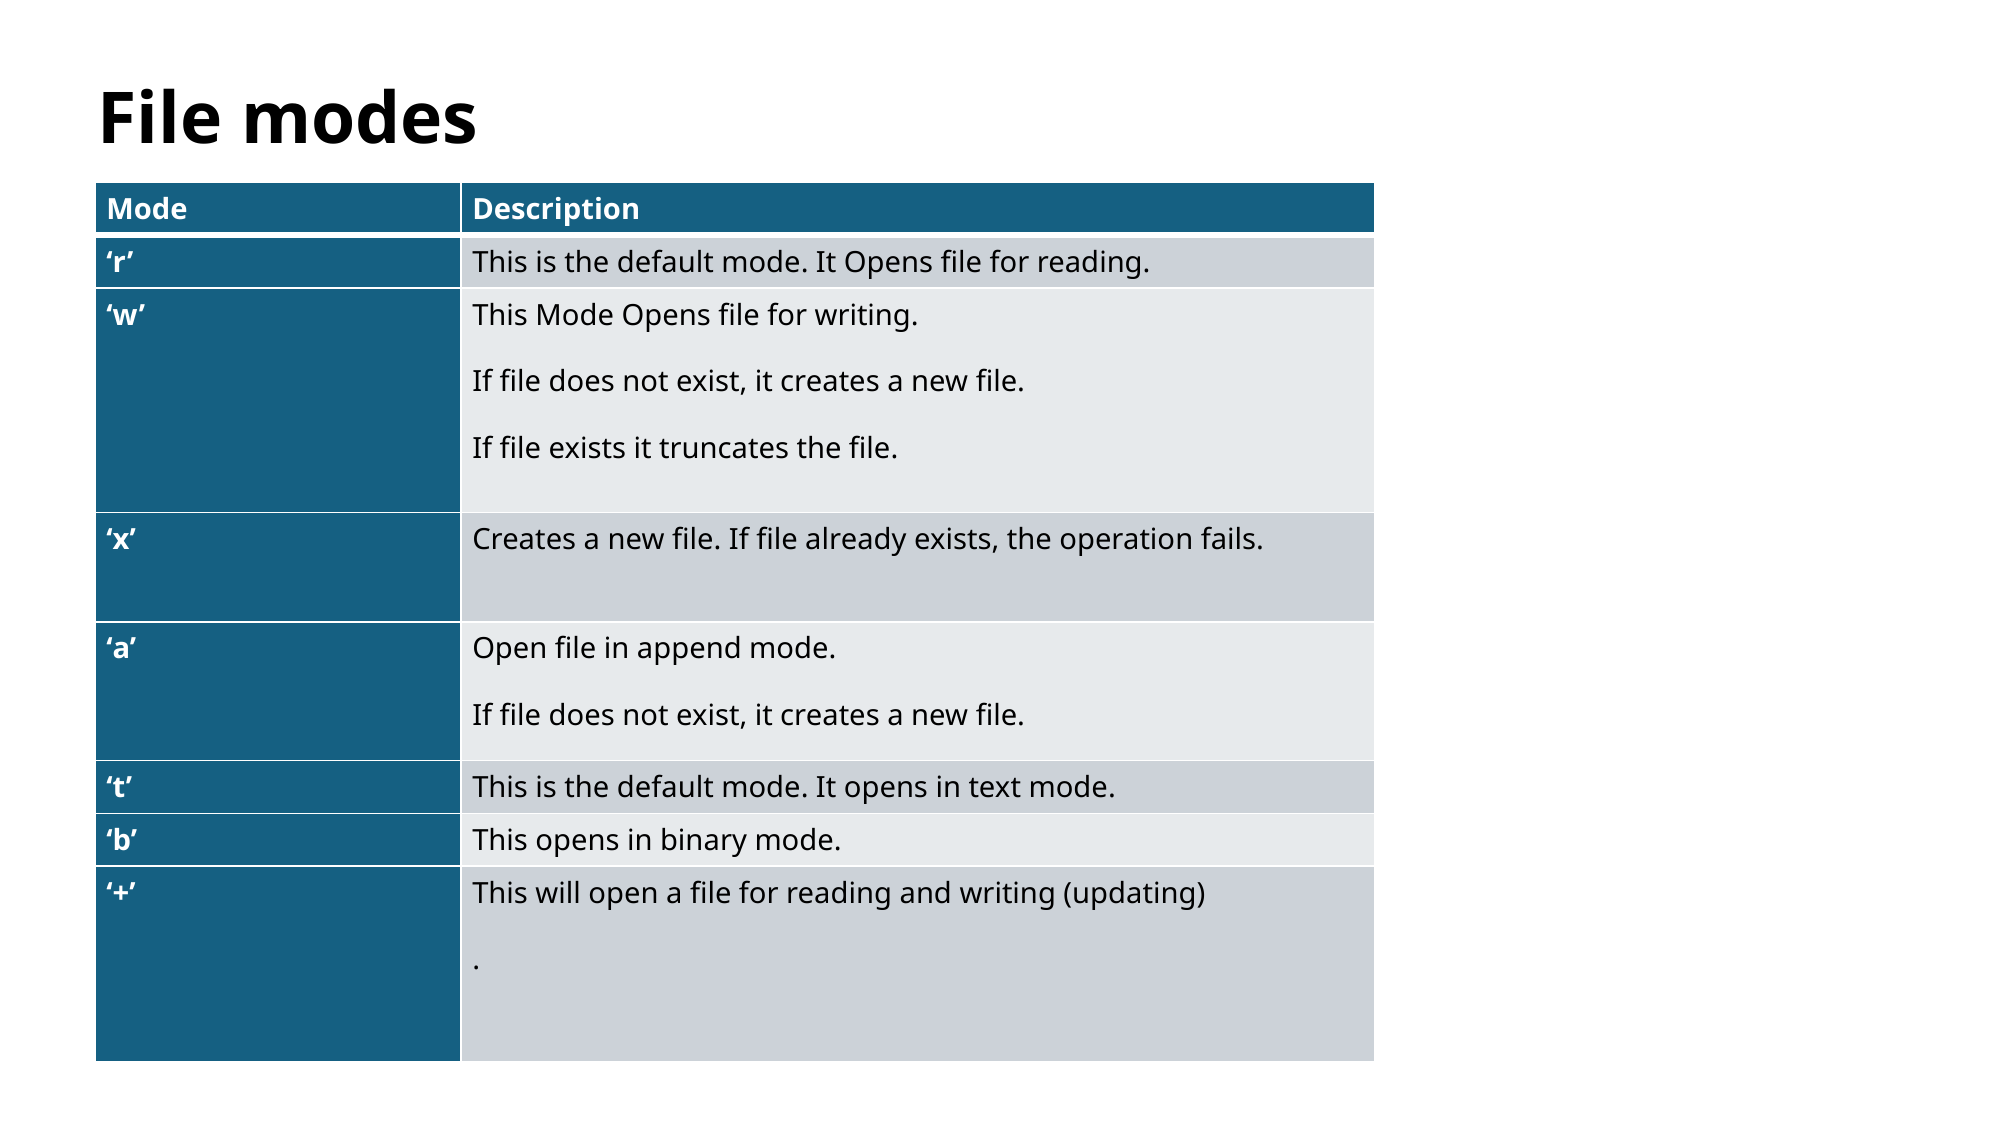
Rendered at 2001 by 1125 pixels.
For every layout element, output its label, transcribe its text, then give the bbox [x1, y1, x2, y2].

table_cell Open file in append mode. If file does not exist, it creates a new file. [462, 623, 1374, 760]
table_cell ‘+’ [96, 867, 460, 1061]
text_box [95, 214, 2000, 290]
table_cell Creates a new file. If file already exists, the operation fails. [462, 513, 1374, 621]
table_cell ‘t’ [96, 761, 460, 813]
table_header Mode [96, 183, 460, 214]
table_cell This is the default mode. It opens in text mode. [462, 761, 1374, 813]
table_cell ‘b’ [96, 814, 460, 865]
table_cell ‘w’ [96, 290, 460, 512]
table_cell ‘a’ [96, 623, 460, 760]
table_cell This Mode Opens file for writing. If file does not exist, it creates a new file. If file exists it truncates the file. [462, 290, 1374, 512]
table_header Description [462, 183, 1374, 214]
table_cell This will open a file for reading and writing (updating) . [462, 867, 1374, 1061]
table_cell ‘x’ [96, 513, 460, 621]
table_cell This opens in binary mode. [462, 814, 1374, 865]
title File modes [82, 73, 1568, 167]
